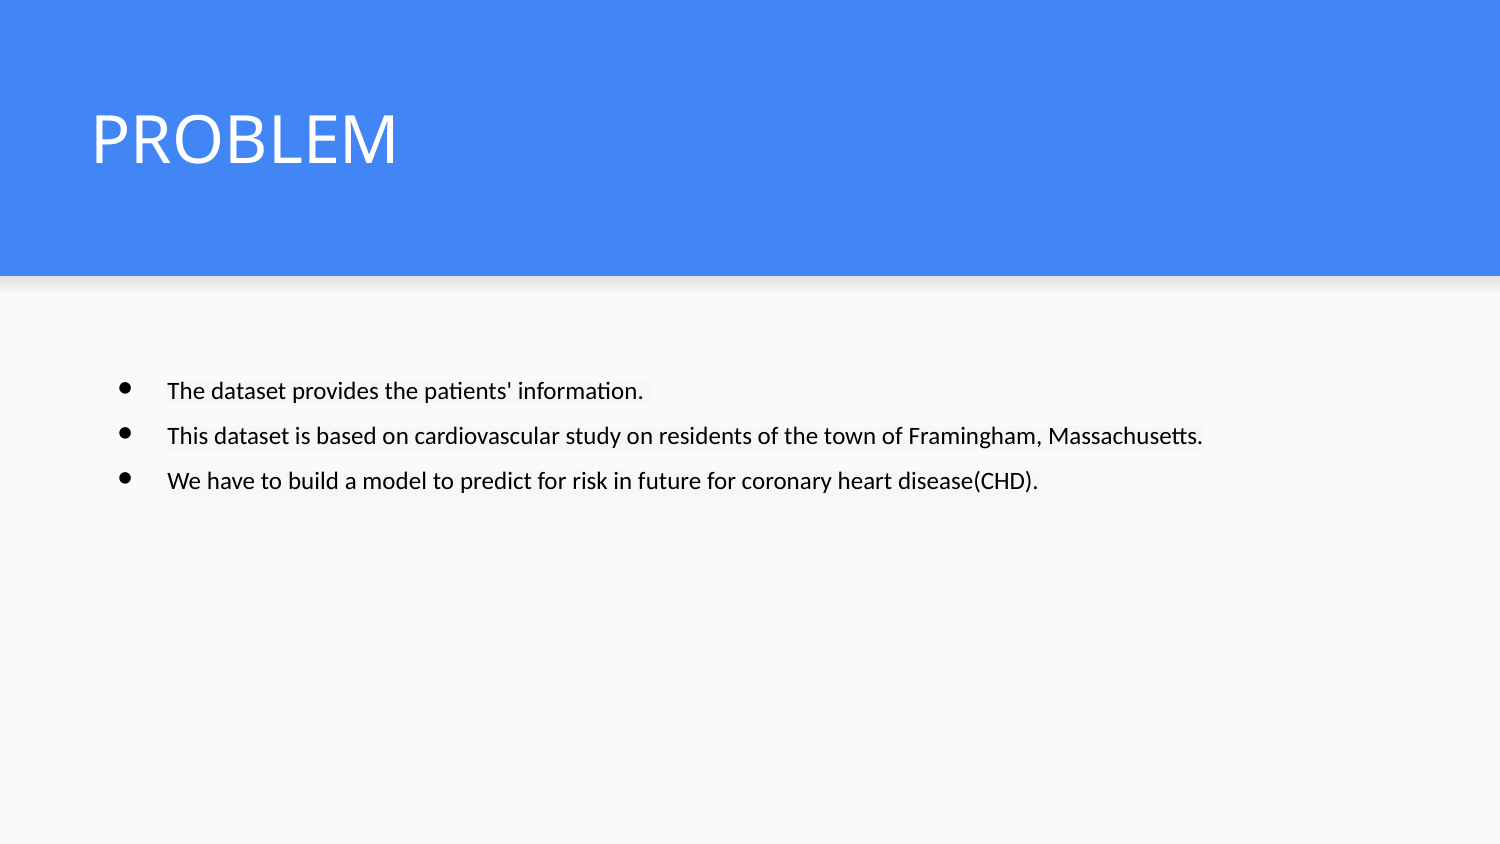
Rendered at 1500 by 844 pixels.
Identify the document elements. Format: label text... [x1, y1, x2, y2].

list The dataset provides the patients' information. This dataset is based on cardiovascular study on residents of the town of Framingham, Massachusetts. We have to build a model to predict for risk in future for coronary heart disease(CHD). [77, 314, 1380, 760]
title PROBLEM [75, 54, 1425, 199]
